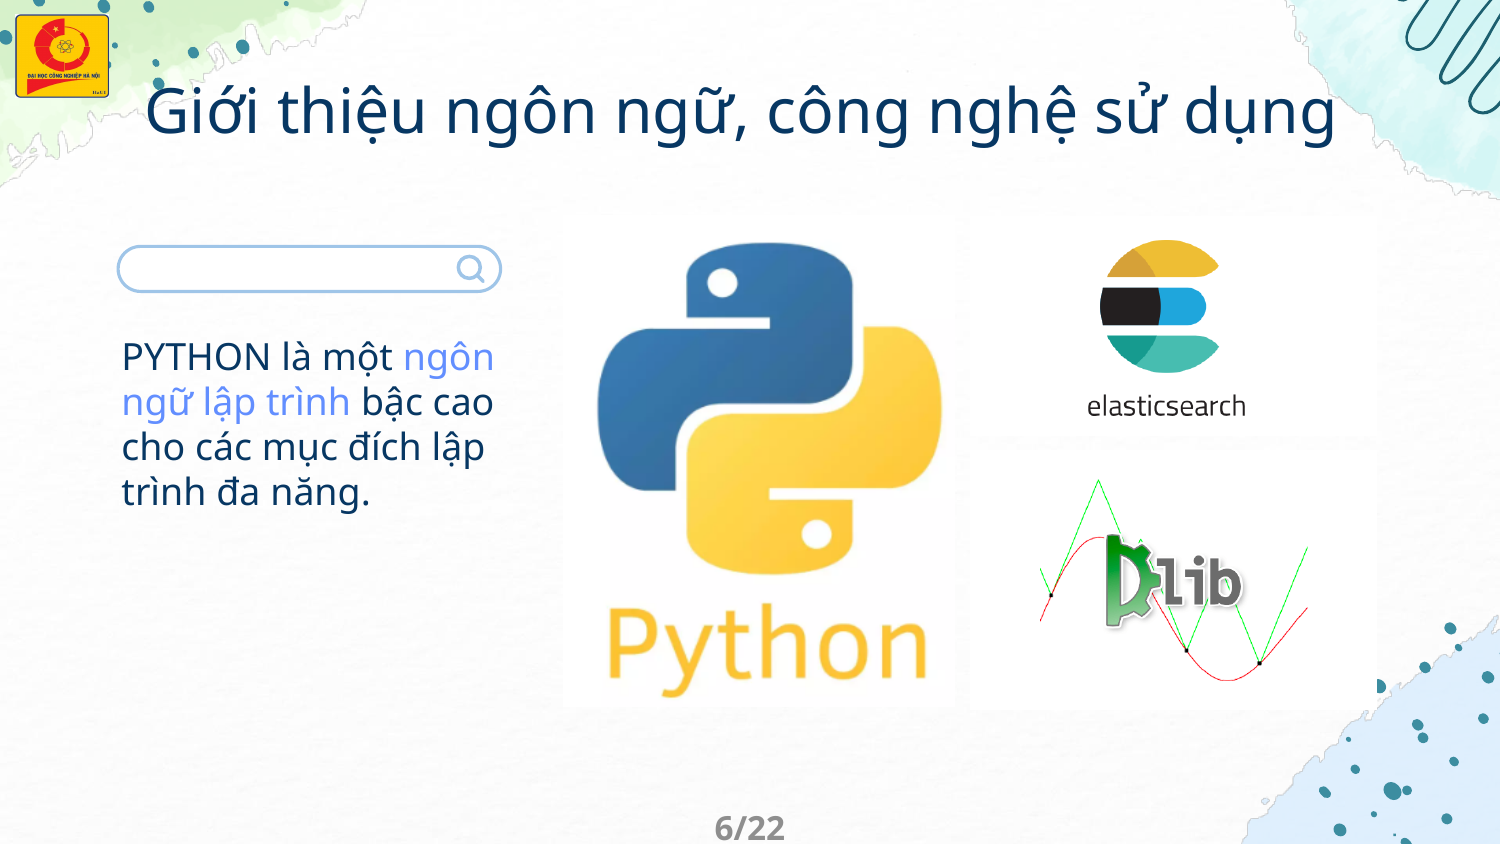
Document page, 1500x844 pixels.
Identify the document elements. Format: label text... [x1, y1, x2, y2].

picture [1443, 0, 1500, 81]
picture [0, 0, 1500, 787]
title Giới thiệu ngôn ngữ, công nghệ sử dụng [120, 61, 1380, 156]
picture [1408, 0, 1456, 48]
text_box 6/22 [0, 787, 1500, 844]
picture [1472, 62, 1500, 111]
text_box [117, 246, 501, 292]
text_box PYTHON là một ngôn ngữ lập trình bậc cao cho các mục đích lập trình đa năng. [106, 318, 522, 663]
